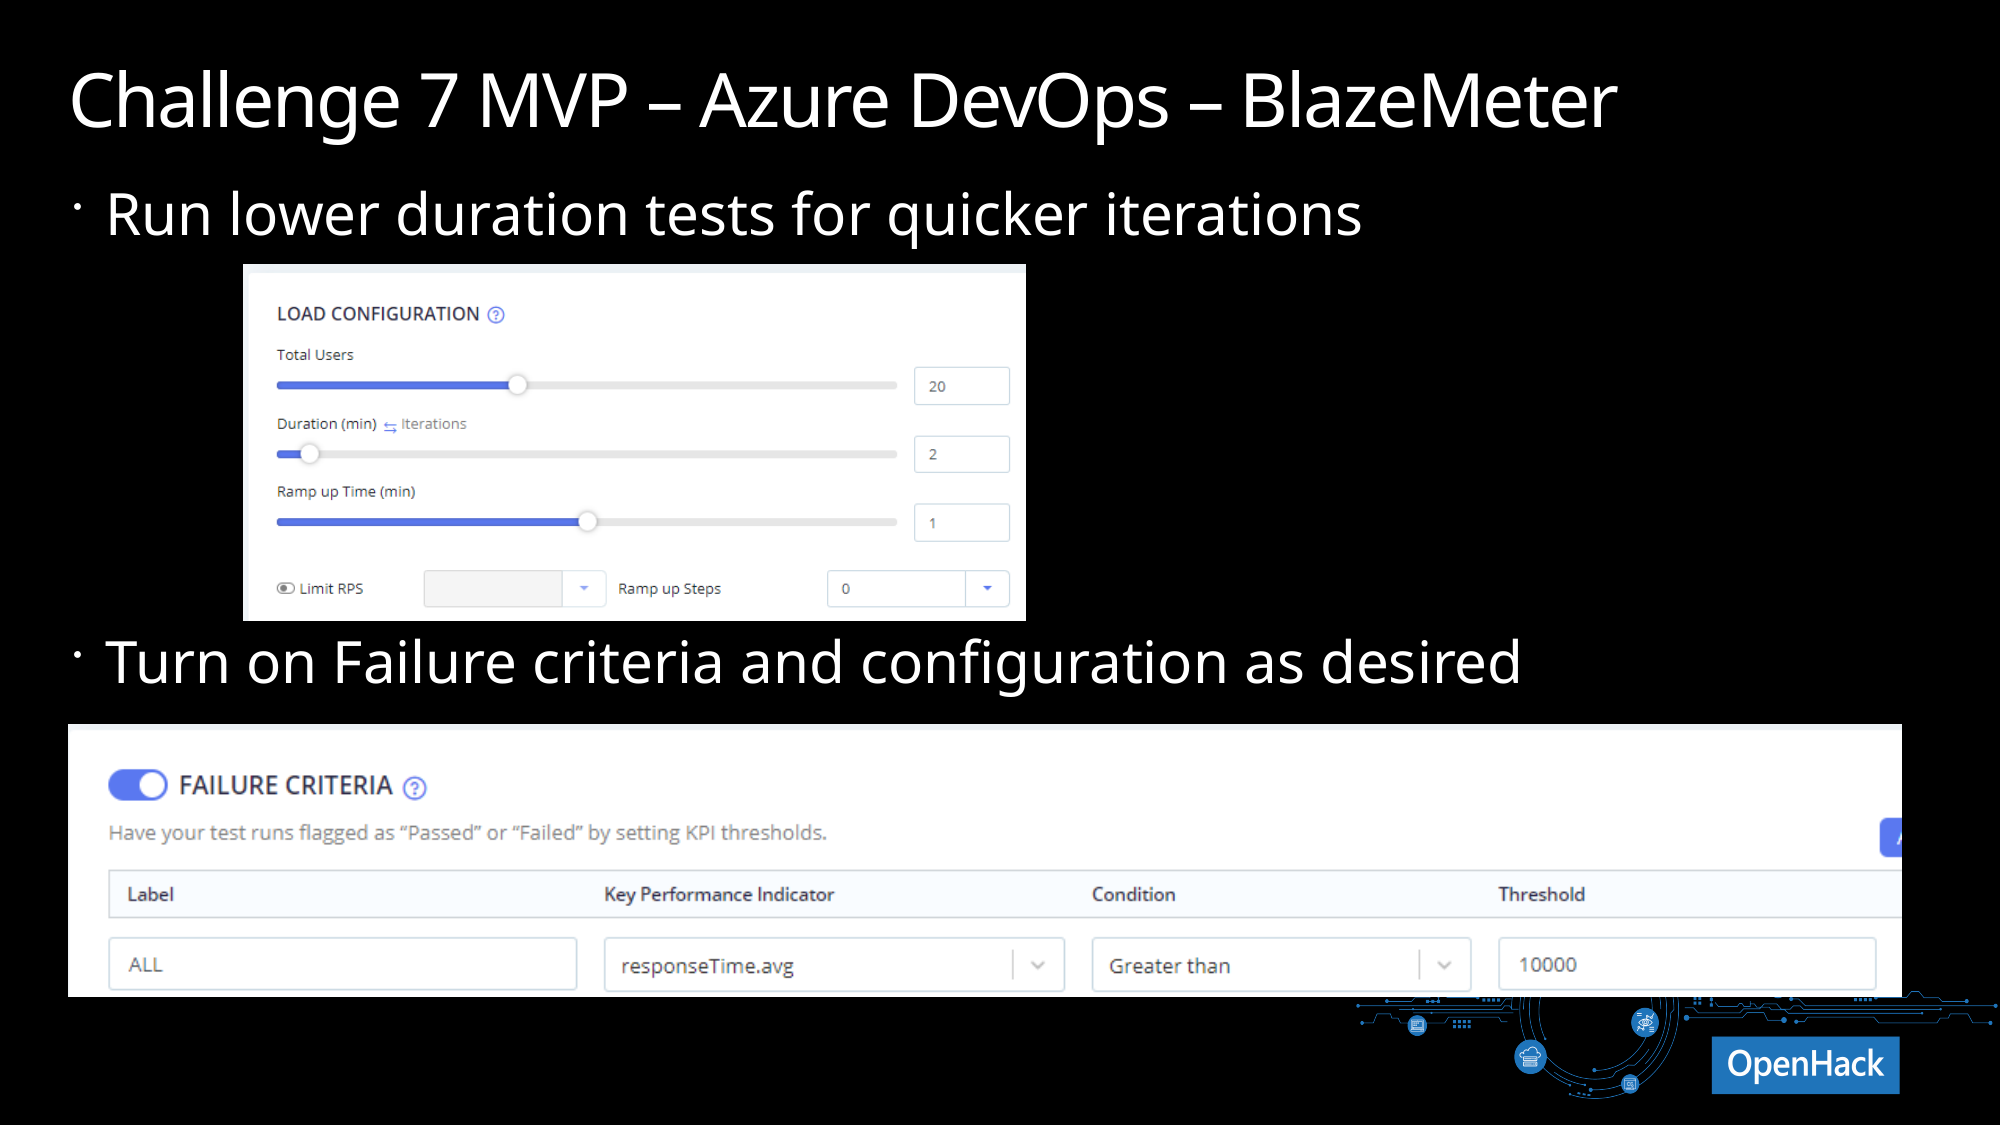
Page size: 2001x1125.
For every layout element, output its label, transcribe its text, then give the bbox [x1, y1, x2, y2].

picture [68, 724, 2000, 1099]
title Challenge 7 MVP – Azure DevOps – BlazeMeter [44, 47, 1957, 158]
list Run lower duration tests for quicker iterations Turn on Failure criteria and configuration as desired [44, 170, 1957, 809]
picture [242, 263, 1026, 622]
